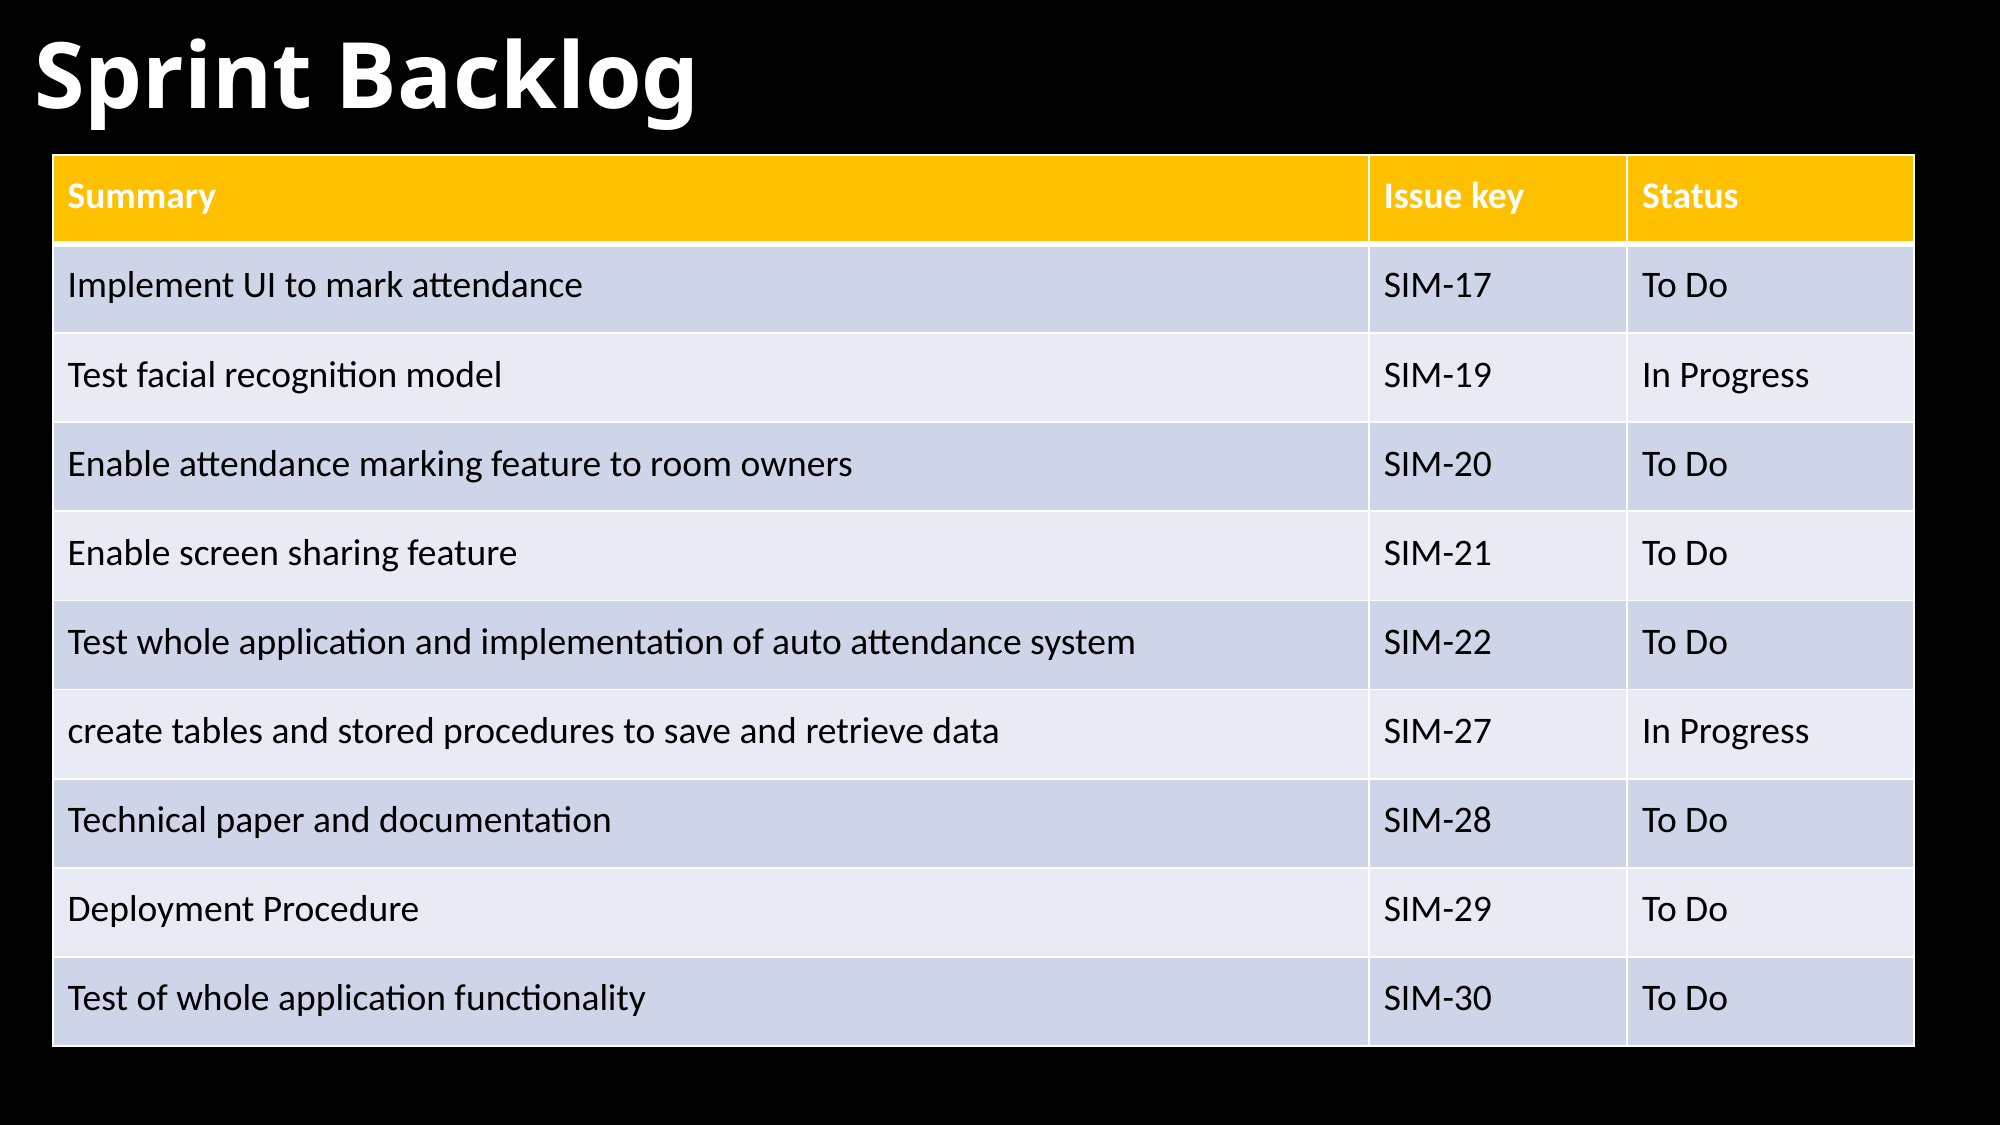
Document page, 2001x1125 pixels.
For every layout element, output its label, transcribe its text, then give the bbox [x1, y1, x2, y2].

table_cell SIM-19 [1370, 334, 1626, 421]
table_cell To Do [1628, 869, 1913, 956]
table_cell Deployment Procedure [54, 869, 1368, 956]
table_header Issue key [1370, 156, 1626, 241]
table_cell SIM-17 [1370, 247, 1626, 332]
table_cell SIM-20 [1370, 423, 1626, 510]
table_cell SIM-22 [1370, 601, 1626, 689]
table_cell Technical paper and documentation [54, 780, 1368, 867]
table_cell In Progress [1628, 334, 1913, 421]
table_cell To Do [1628, 423, 1913, 510]
text_box Sprint Backlog [19, 15, 773, 142]
table_header Status [1628, 156, 1913, 241]
table_cell create tables and stored procedures to save and retrieve data [54, 690, 1368, 778]
table_cell In Progress [1628, 690, 1913, 778]
table_cell SIM-29 [1370, 869, 1626, 956]
table_cell Enable attendance marking feature to room owners [54, 423, 1368, 510]
table_cell Enable screen sharing feature [54, 512, 1368, 600]
table_cell Test whole application and implementation of auto attendance system [54, 601, 1368, 689]
table_header Summary [54, 156, 1368, 241]
table_cell SIM-21 [1370, 512, 1626, 600]
table_cell Test of whole application functionality [54, 958, 1368, 1045]
table_cell Test facial recognition model [54, 334, 1368, 421]
table_cell Implement UI to mark attendance [54, 247, 1368, 332]
table_cell SIM-27 [1370, 690, 1626, 778]
table_cell SIM-28 [1370, 780, 1626, 867]
table_cell To Do [1628, 958, 1913, 1045]
text_box [0, 0, 2000, 1125]
table_cell To Do [1628, 512, 1913, 600]
table_cell To Do [1628, 601, 1913, 689]
table_cell To Do [1628, 247, 1913, 332]
table_cell To Do [1628, 780, 1913, 867]
table_cell SIM-30 [1370, 958, 1626, 1045]
